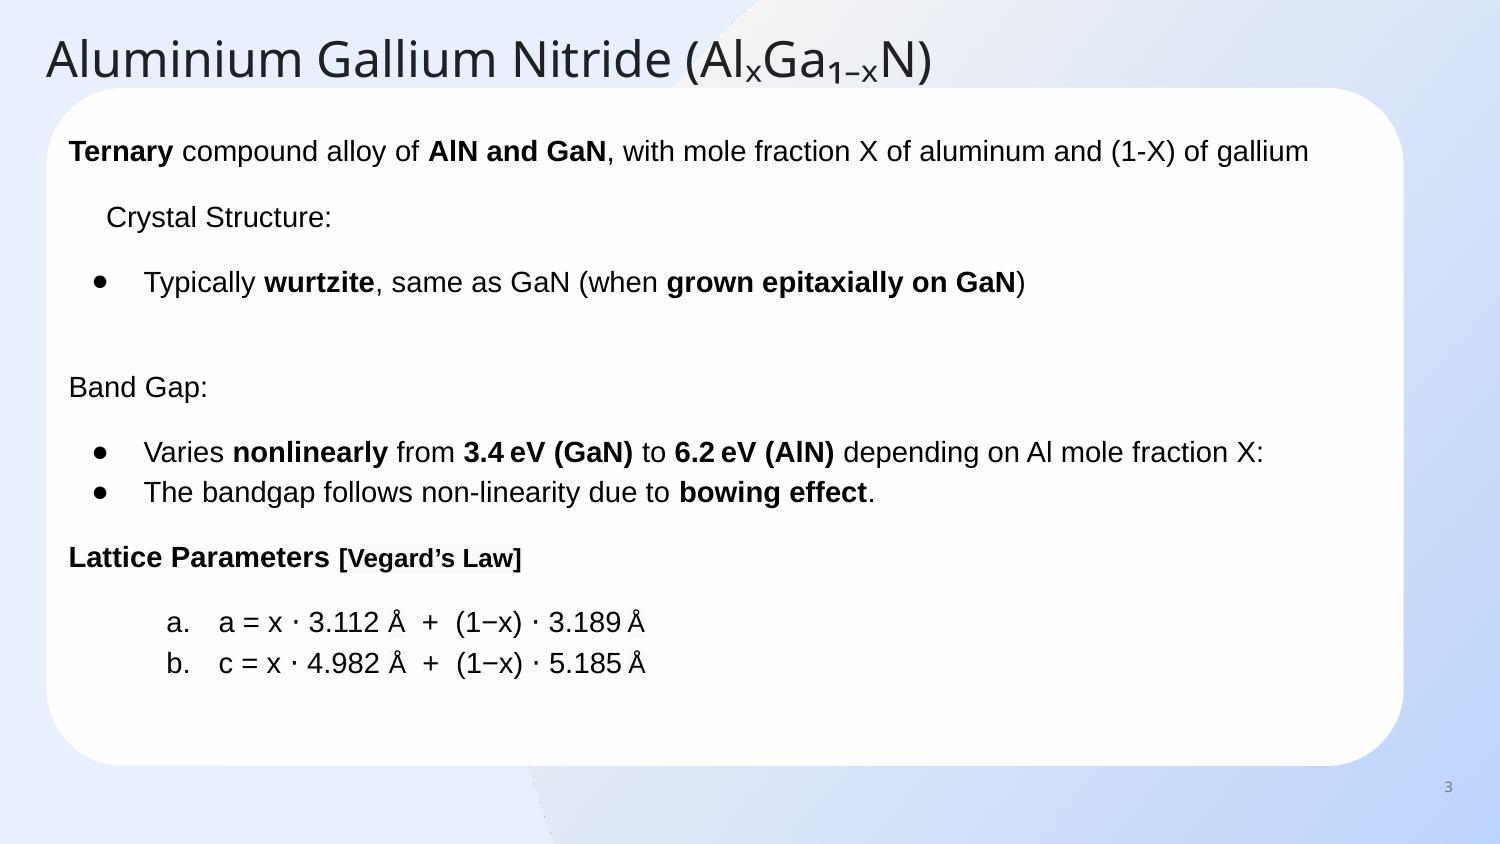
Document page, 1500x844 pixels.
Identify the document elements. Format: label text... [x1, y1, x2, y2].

list Ternary compound alloy of AlN and GaN, with mole fraction X of aluminum and (1-X) of gallium Crystal Structure: Typically wurtzite, same as GaN (when grown epitaxially on GaN) Band Gap: Varies nonlinearly from 3.4 eV (GaN) to 6.2 eV (AlN) depending on Al mole fraction X: The bandgap follows non-linearity due to bowing effect. Lattice Parameters [Vegard’s Law] a = x ⋅ 3.112 Å + (1−x) ⋅ 3.189 Å c = x ⋅ 4.982 Å + (1−x) ⋅ 5.185 Å [46, 112, 1355, 755]
title Aluminium Gallium Nitride (AlₓGa₁₋ₓN) [46, 6, 1095, 88]
slide_number ‹#› [1403, 765, 1453, 799]
picture [501, 0, 1500, 844]
text_box [67, 87, 1404, 767]
